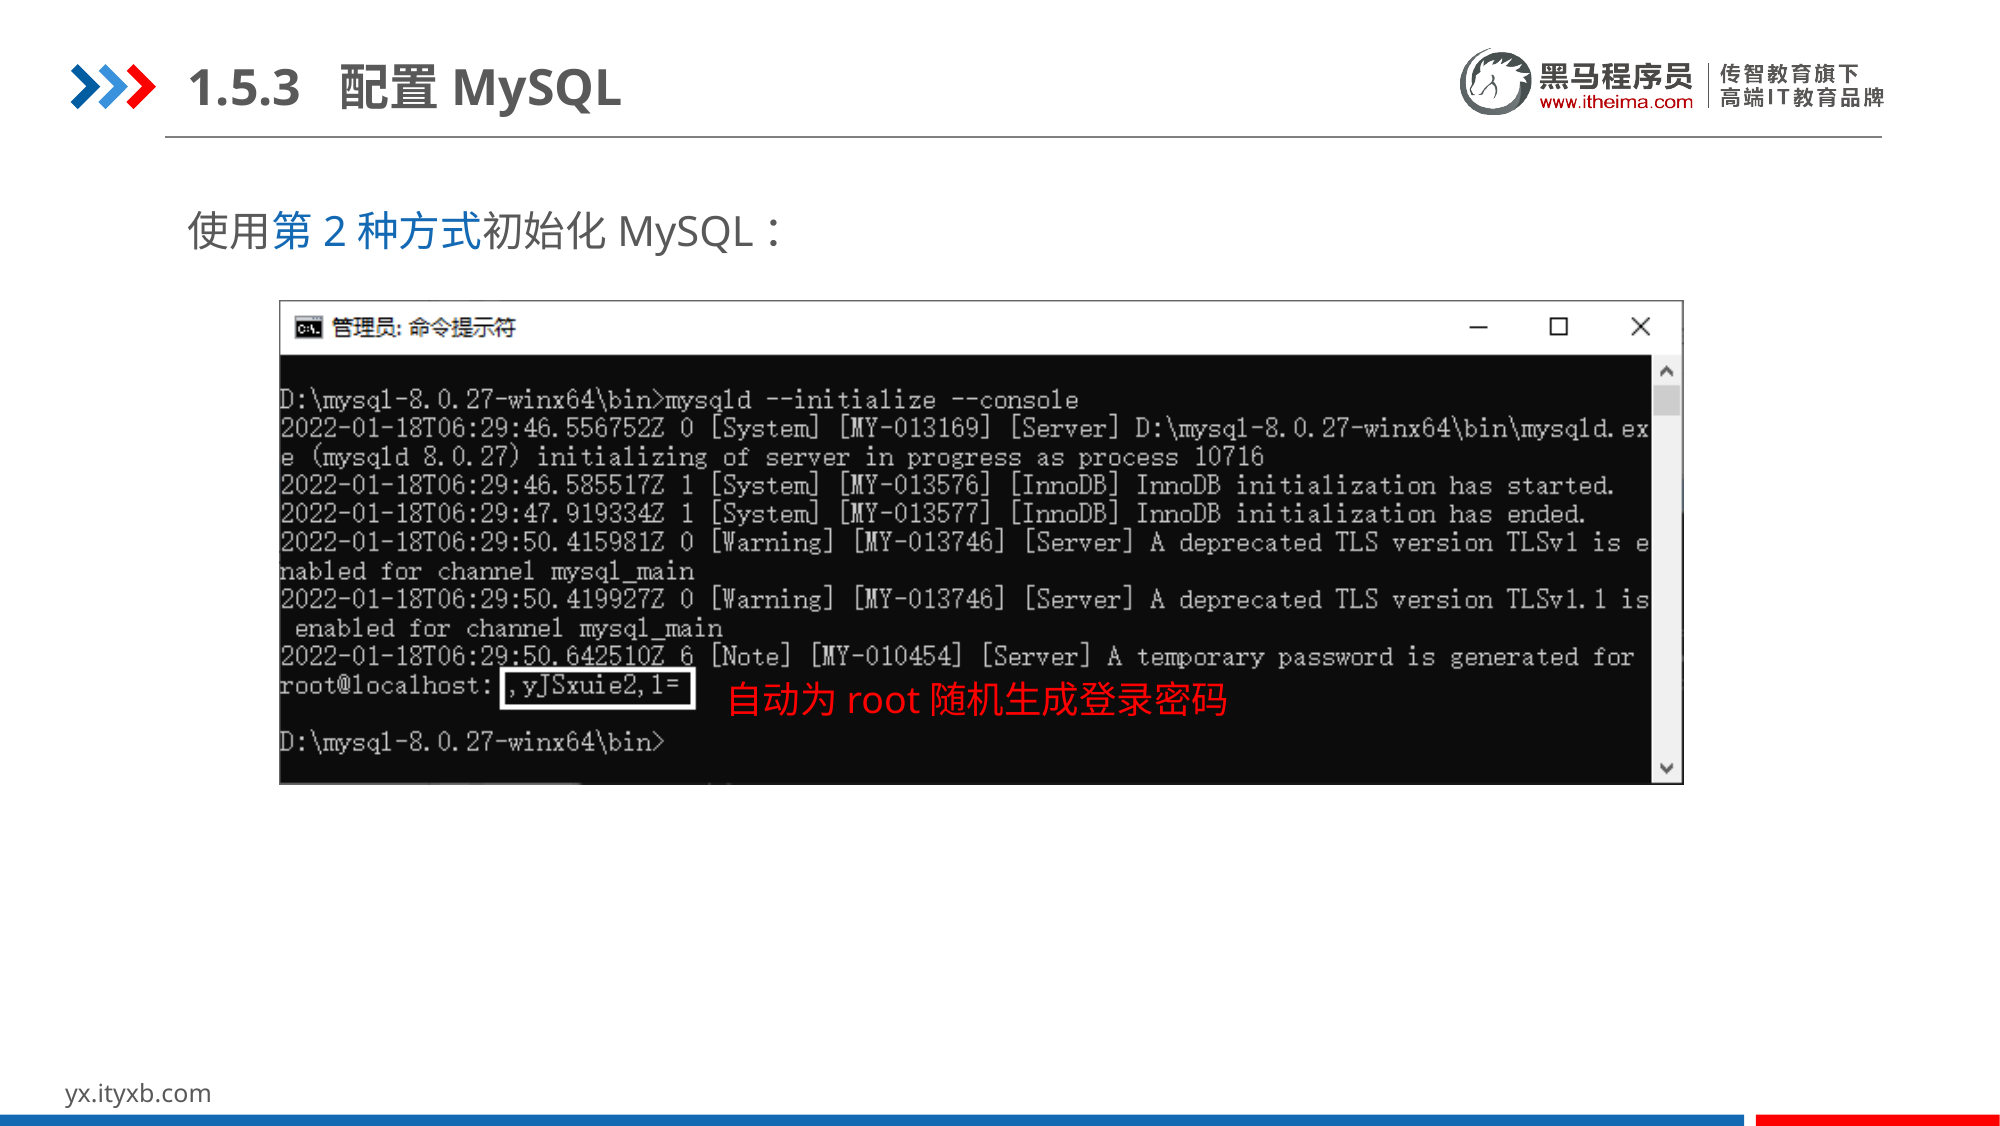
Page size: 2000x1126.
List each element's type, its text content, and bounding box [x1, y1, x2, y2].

picture [279, 300, 1684, 786]
text_box 使用第2种方式初始化MySQL： [173, 172, 1863, 263]
text_box 1.5.3 配置MySQL [187, 43, 1047, 127]
picture [1460, 48, 1887, 115]
